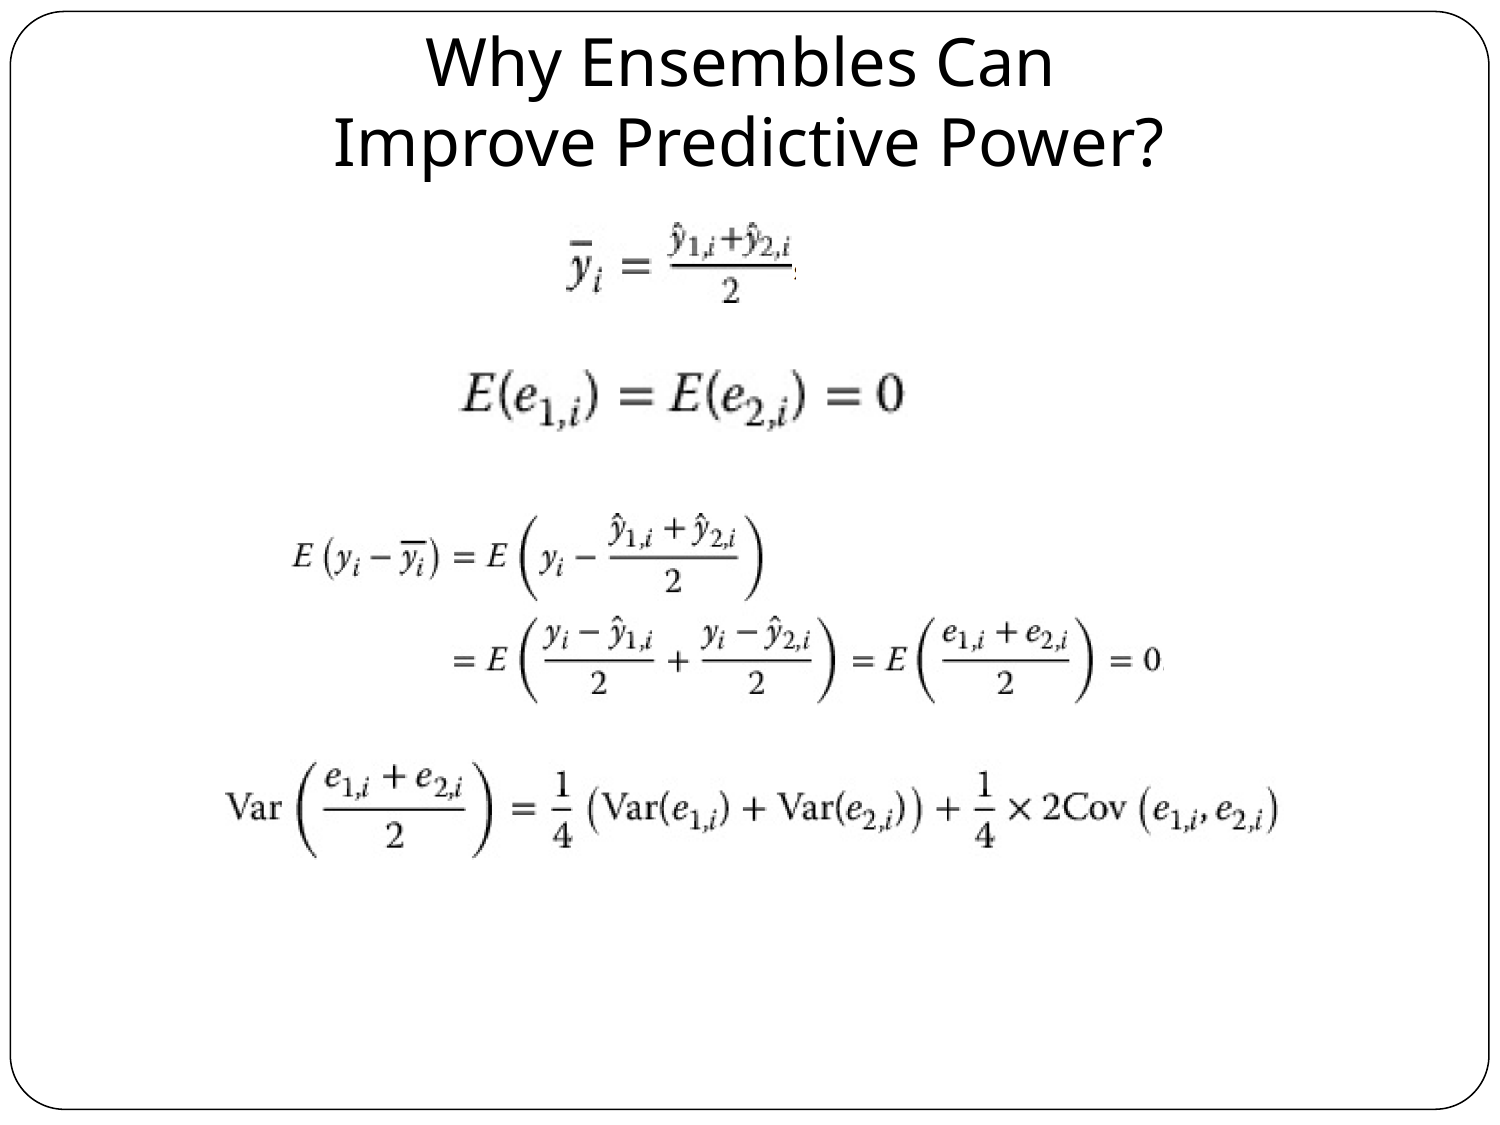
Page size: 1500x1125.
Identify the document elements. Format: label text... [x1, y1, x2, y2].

picture [457, 364, 908, 436]
picture [216, 759, 1284, 863]
picture [561, 220, 796, 307]
picture [291, 508, 1164, 711]
title Why Ensembles Can Improve Predictive Power? [112, 7, 1388, 195]
